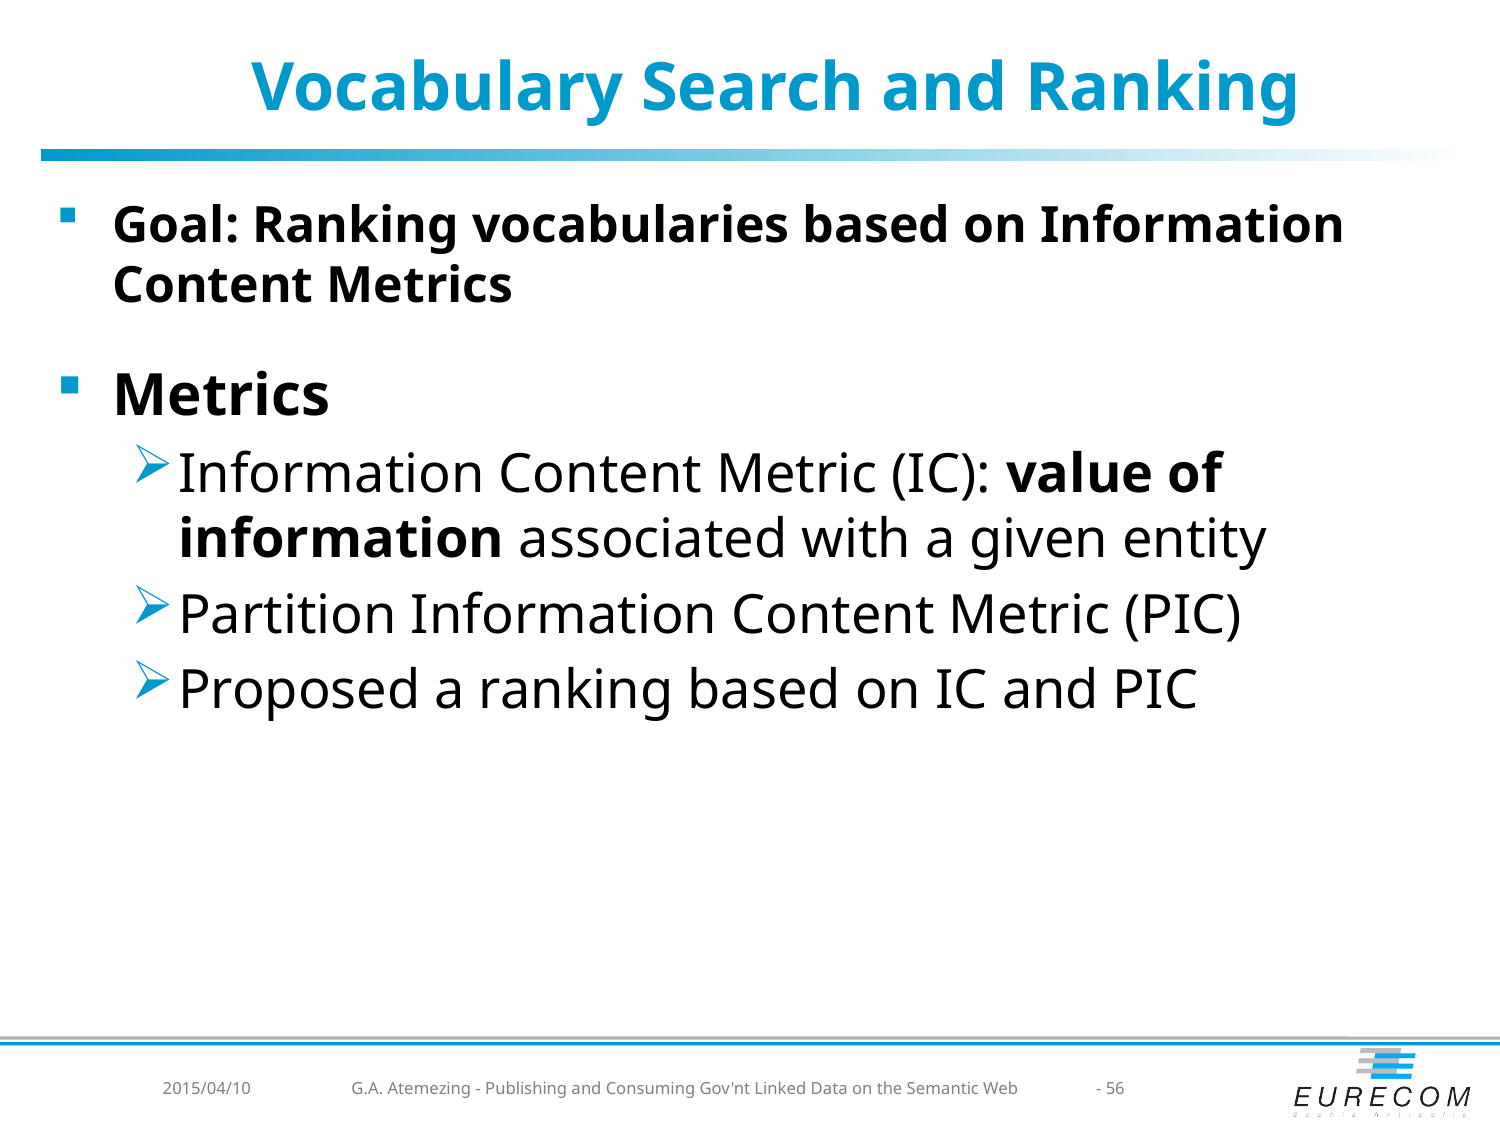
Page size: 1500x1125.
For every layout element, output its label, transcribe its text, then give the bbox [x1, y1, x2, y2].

slide_number - 56 [1080, 1070, 1200, 1103]
text_box Metrics Information Content Metric (IC): value of information associated with a given entity Partition Information Content Metric (PIC) Proposed a ranking based on IC and PIC [41, 349, 1459, 976]
list Goal: Ranking vocabularies based on Information Content Metrics [40, 184, 1460, 1024]
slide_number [147, 1070, 325, 1103]
footer G.A. Atemezing - Publishing and Consuming Gov'nt Linked Data on the Semantic Web [336, 1070, 1069, 1107]
picture [1293, 1048, 1477, 1118]
title Vocabulary Search and Ranking [52, 30, 1500, 138]
